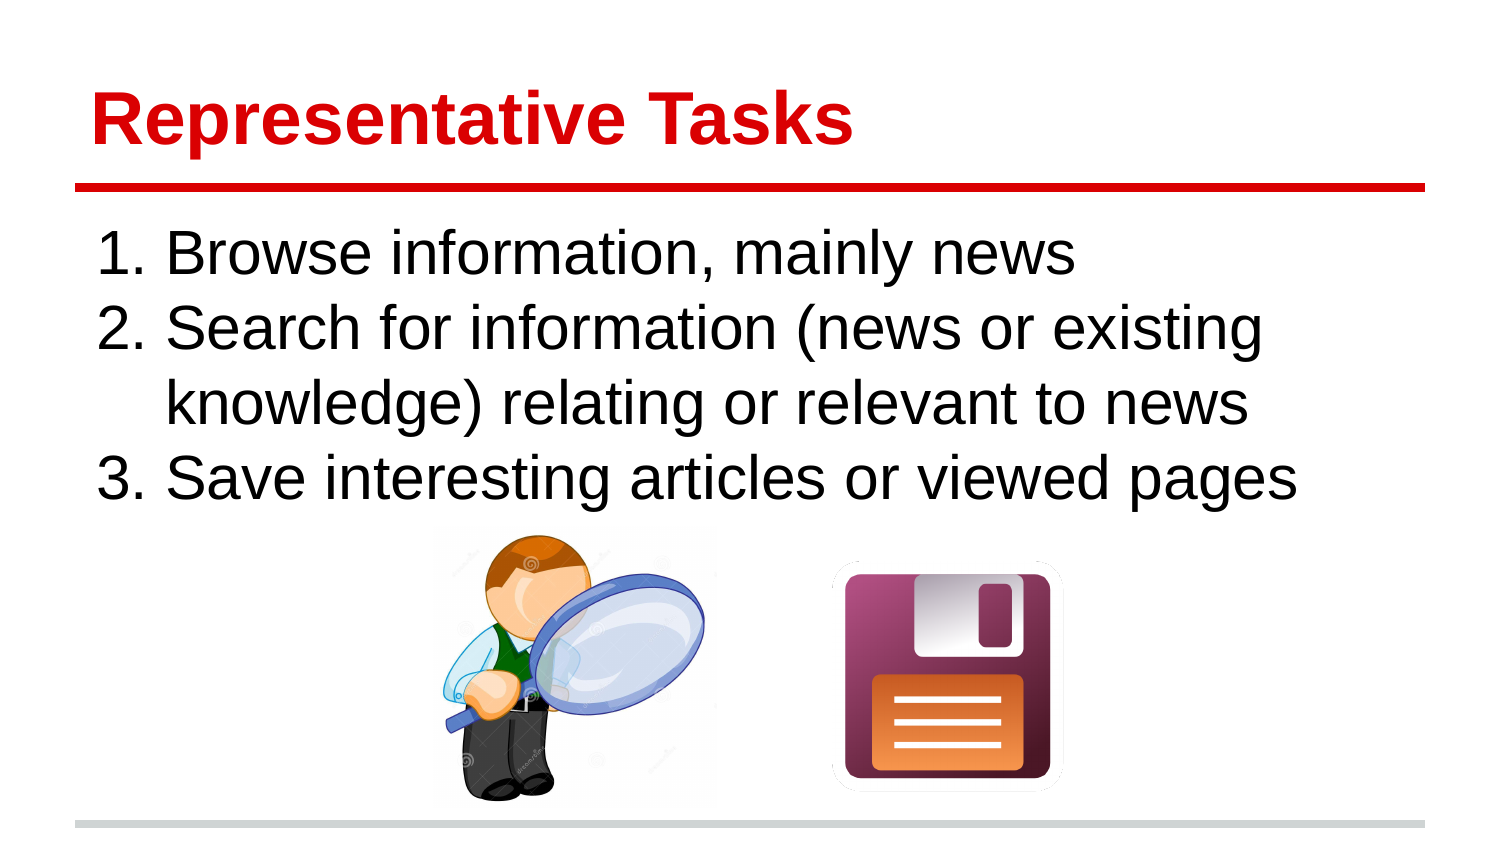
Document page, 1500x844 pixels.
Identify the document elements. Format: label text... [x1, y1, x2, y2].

picture [432, 526, 718, 809]
picture [828, 557, 1067, 796]
list Browse information, mainly news Search for information (news or existing knowledge) relating or relevant to news Save interesting articles or viewed pages [75, 196, 1425, 808]
title Representative Tasks [75, 33, 1425, 175]
